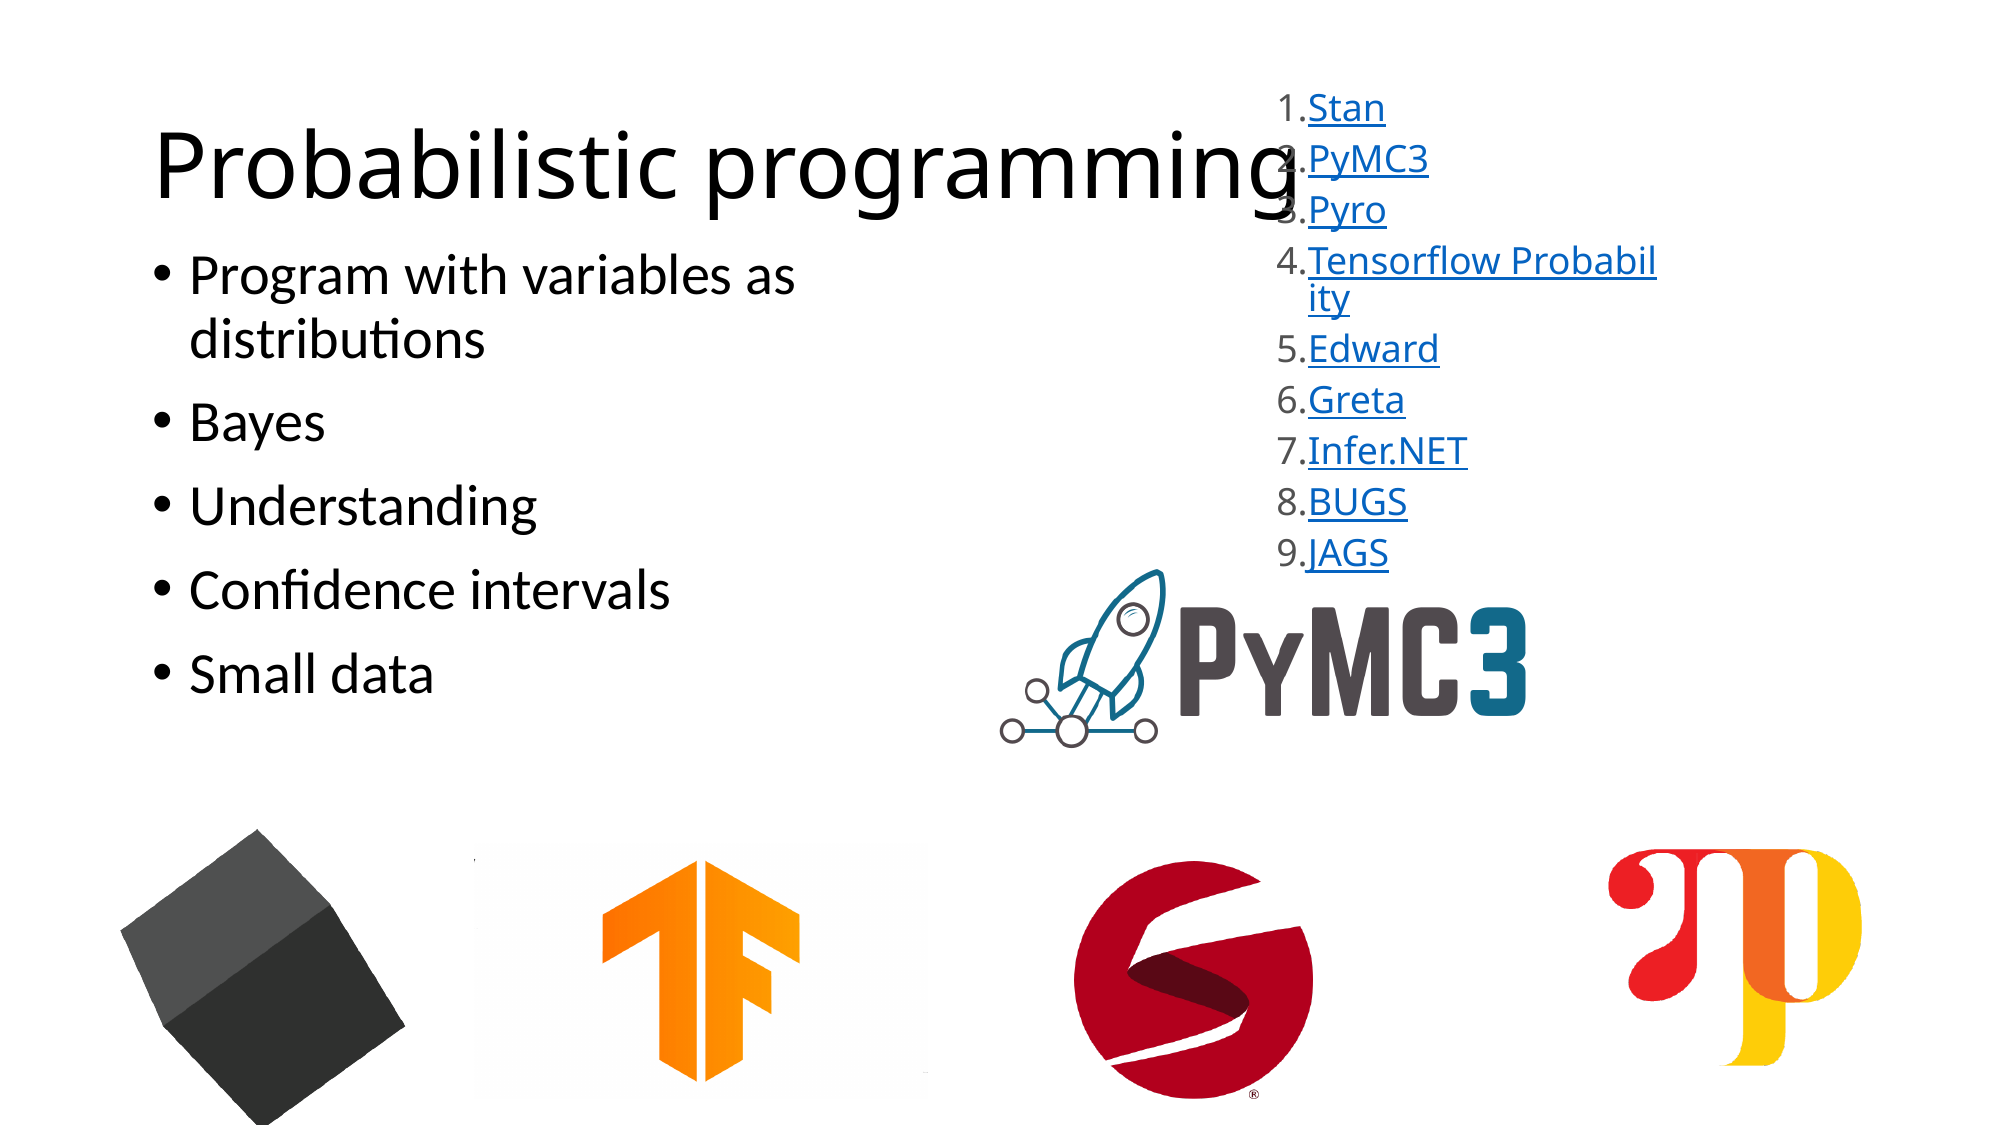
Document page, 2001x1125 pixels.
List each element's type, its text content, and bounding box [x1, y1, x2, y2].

picture [1607, 849, 1863, 1066]
picture [97, 814, 429, 1125]
picture [474, 843, 928, 1099]
title Probabilistic programming [137, 59, 1863, 278]
list Program with variables as distributions Bayes Understanding Confidence intervals Small data [137, 237, 1000, 764]
picture [990, 560, 1533, 755]
picture [1074, 861, 1313, 1099]
text_box Stan PyMC3 Pyro Tensorflow Probability Edward Greta Infer.NET BUGS JAGS [1261, 76, 1681, 551]
